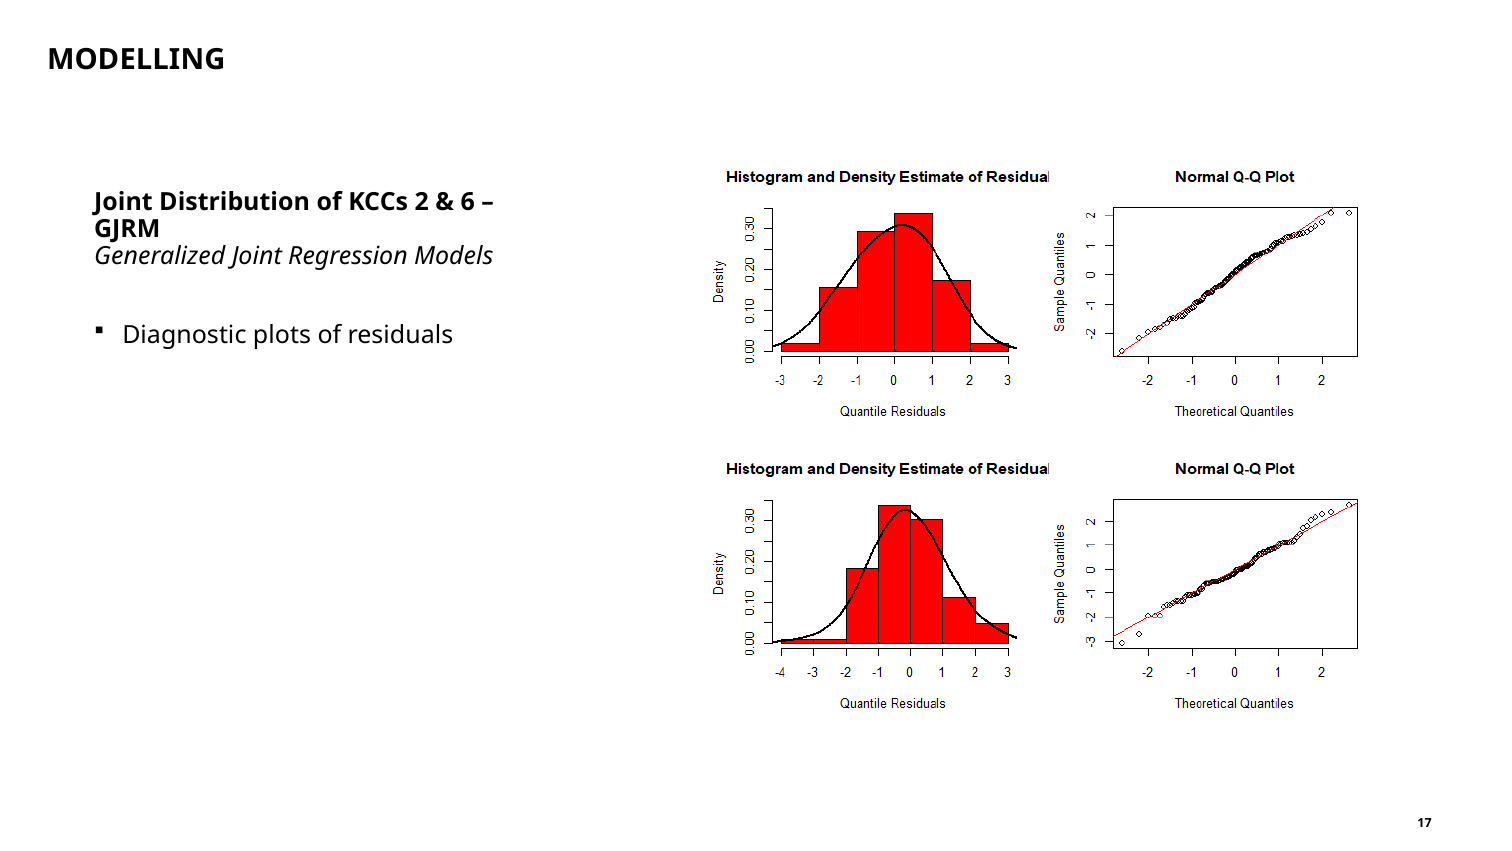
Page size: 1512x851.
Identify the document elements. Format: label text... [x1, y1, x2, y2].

list Joint Distribution of KCCs 2 & 6 – GJRM Generalized Joint Regression Models Diagnostic plots of residuals [94, 189, 543, 671]
picture [708, 143, 1390, 728]
slide_number 17 [1417, 815, 1512, 851]
title Modelling [47, 47, 370, 96]
